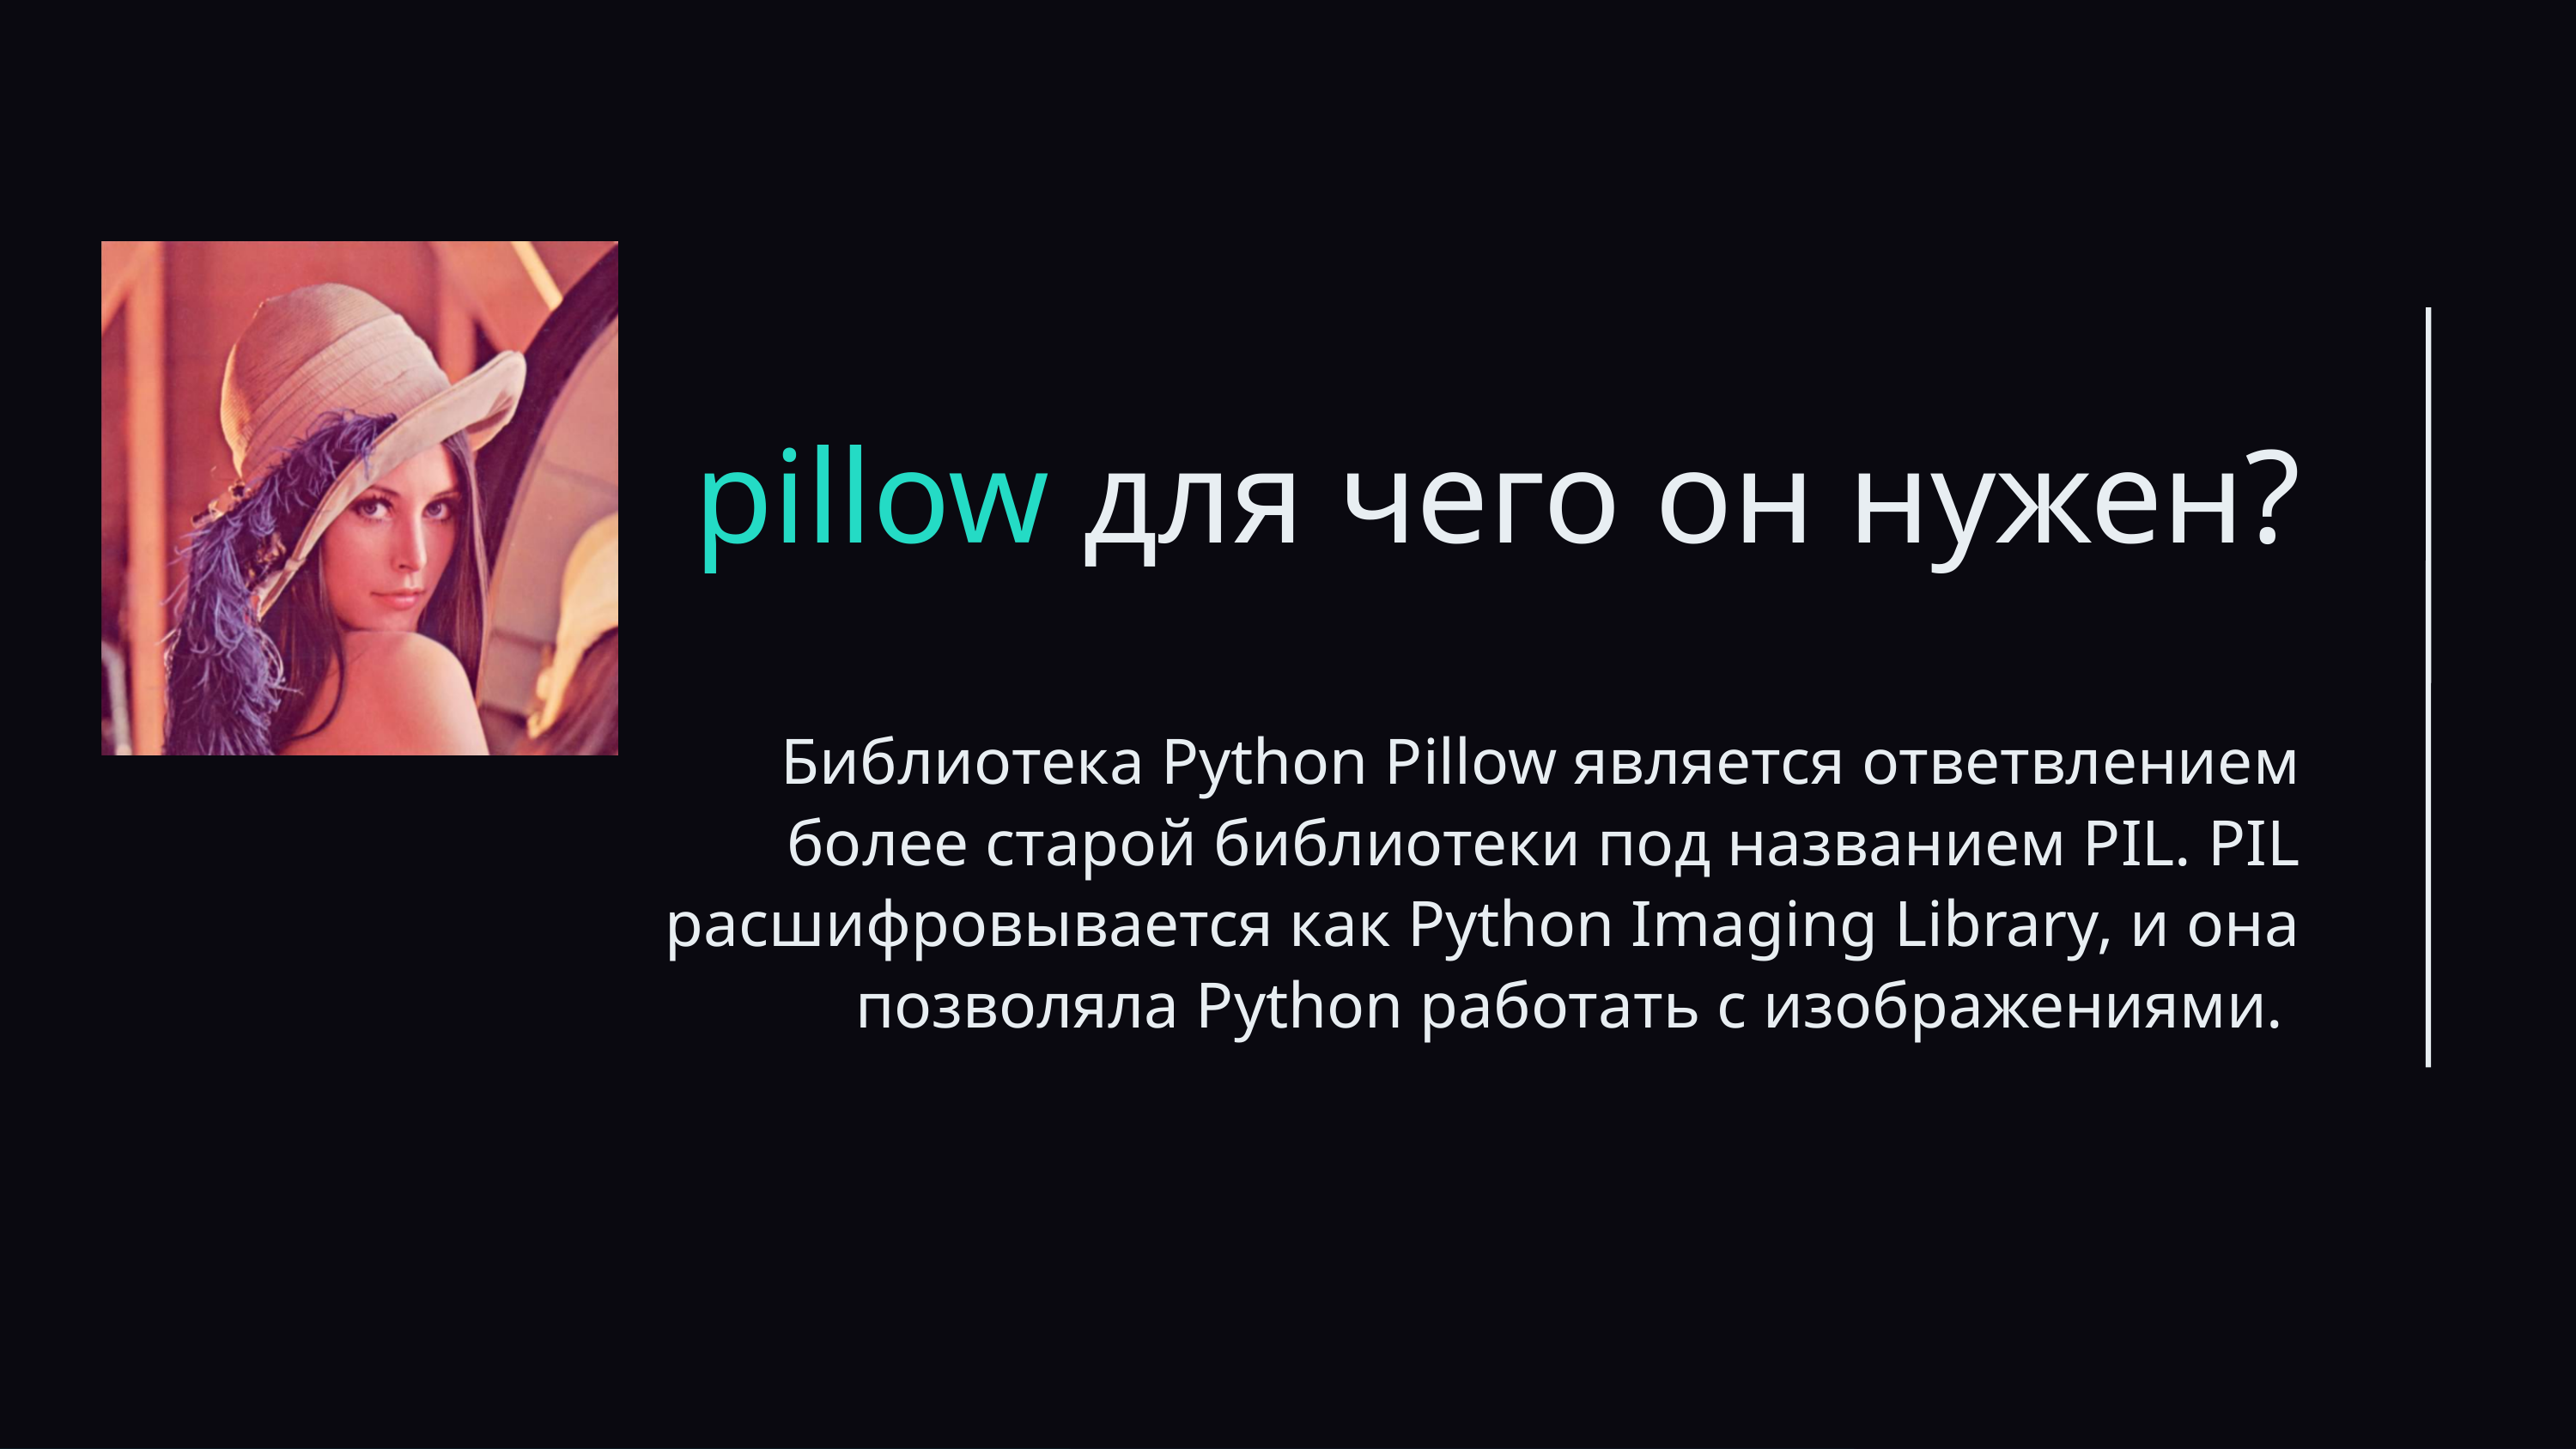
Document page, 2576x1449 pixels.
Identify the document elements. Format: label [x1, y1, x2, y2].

text_box [0, 0, 2576, 1449]
picture [101, 240, 618, 755]
